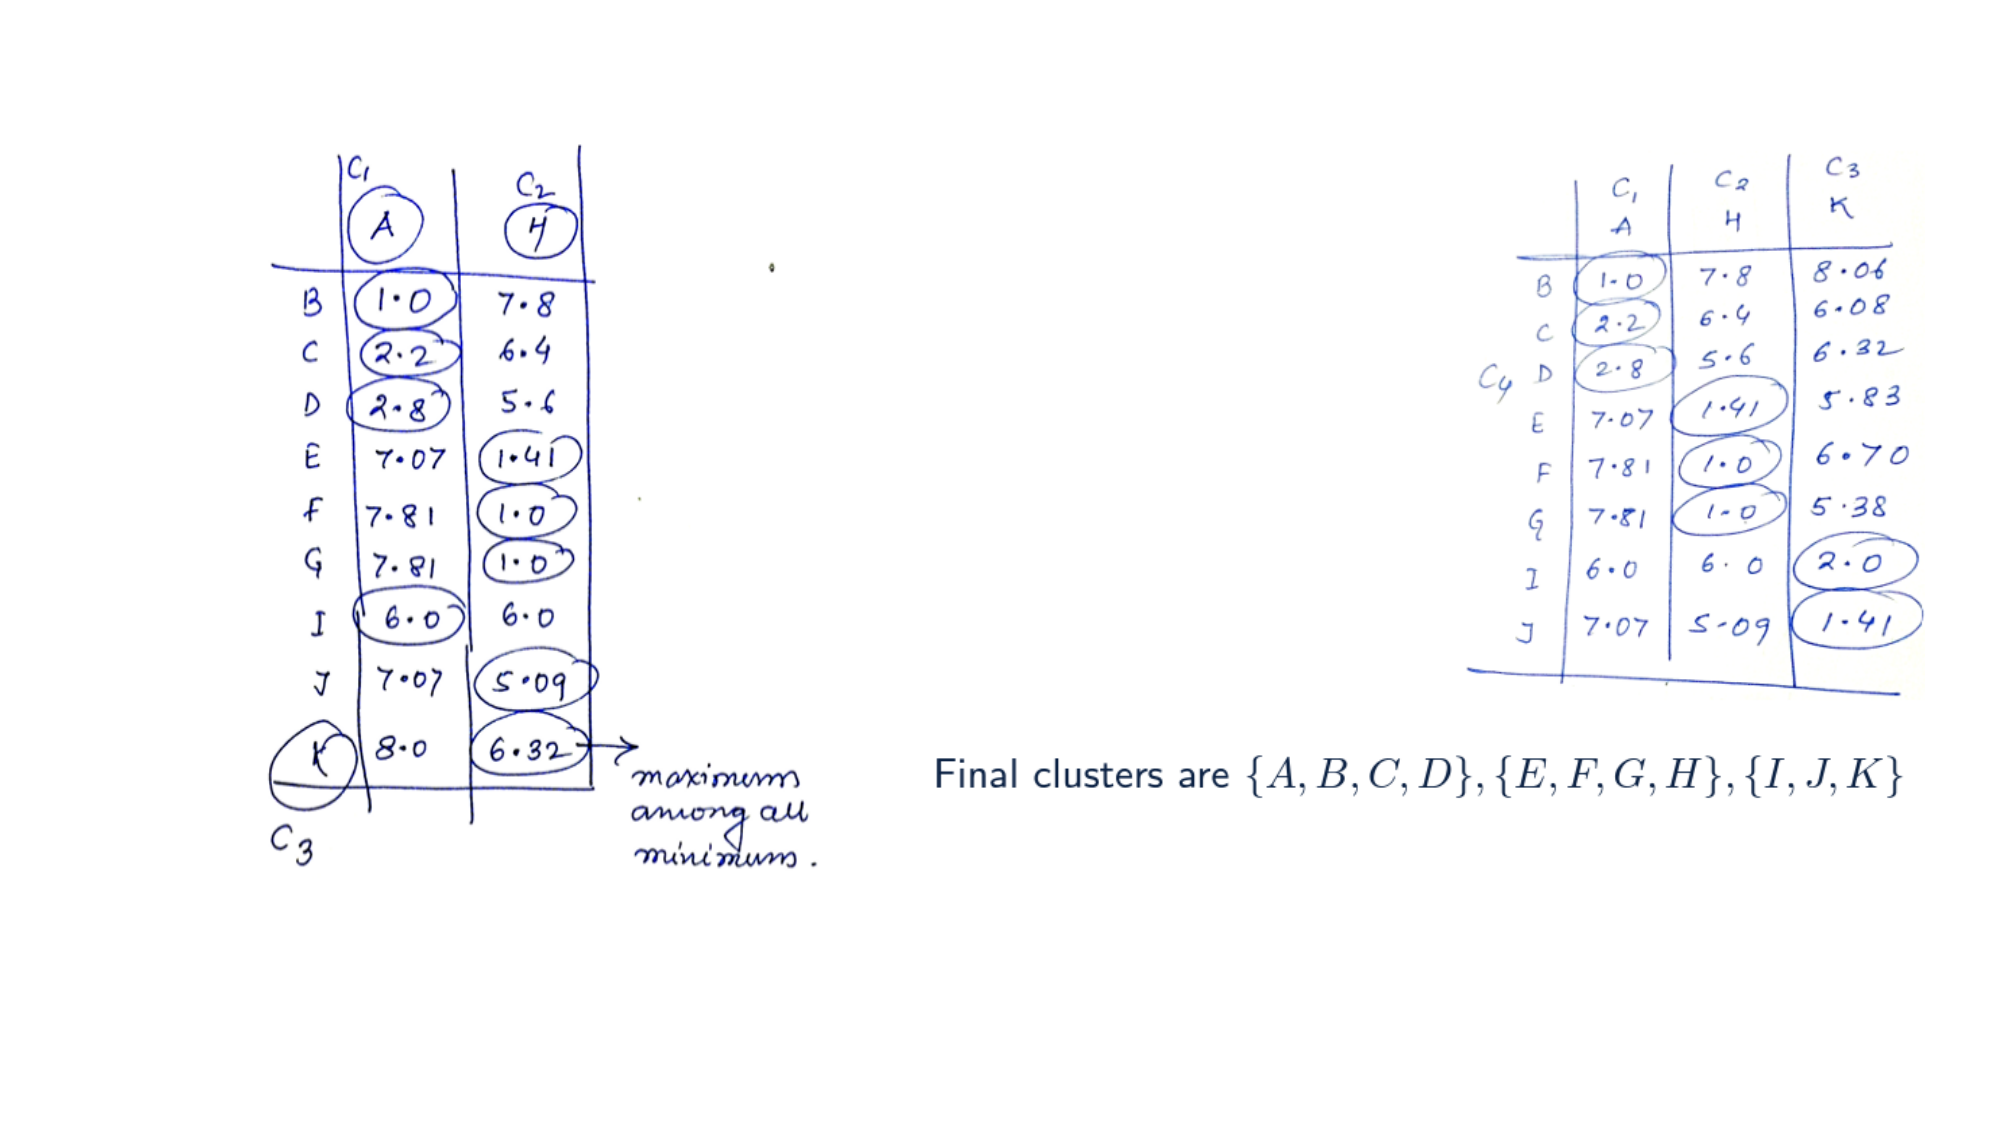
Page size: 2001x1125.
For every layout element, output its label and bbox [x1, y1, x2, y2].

picture [882, 128, 1925, 801]
picture [75, 143, 824, 889]
